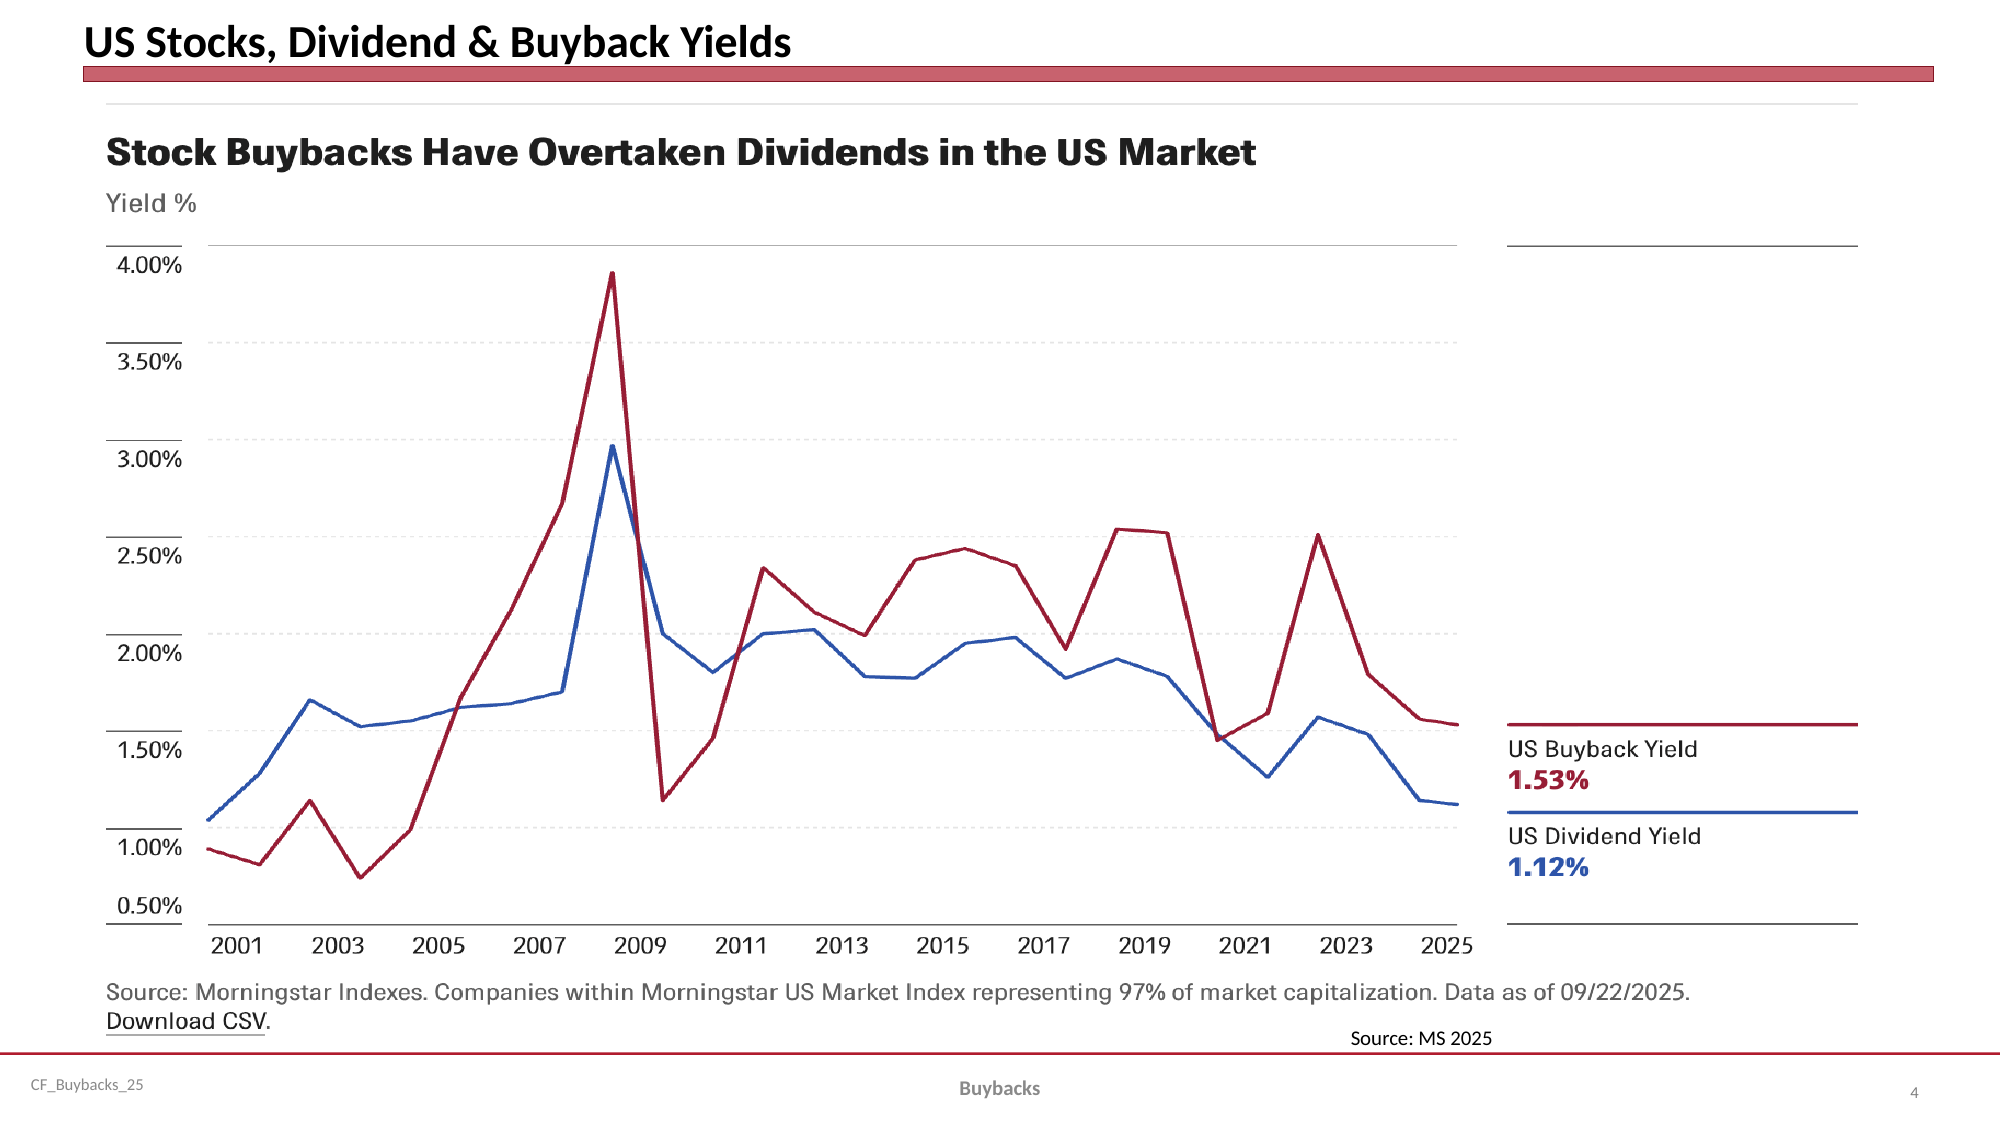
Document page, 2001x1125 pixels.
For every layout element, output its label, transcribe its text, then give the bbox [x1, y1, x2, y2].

title US Stocks, Dividend & Buyback Yields [83, 6, 1935, 67]
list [83, 87, 1935, 1042]
footer Buybacks [683, 1056, 1317, 1117]
slide_number 4 [1834, 1061, 1934, 1122]
text_box Source: MS 2025 [1336, 1049, 1508, 1057]
